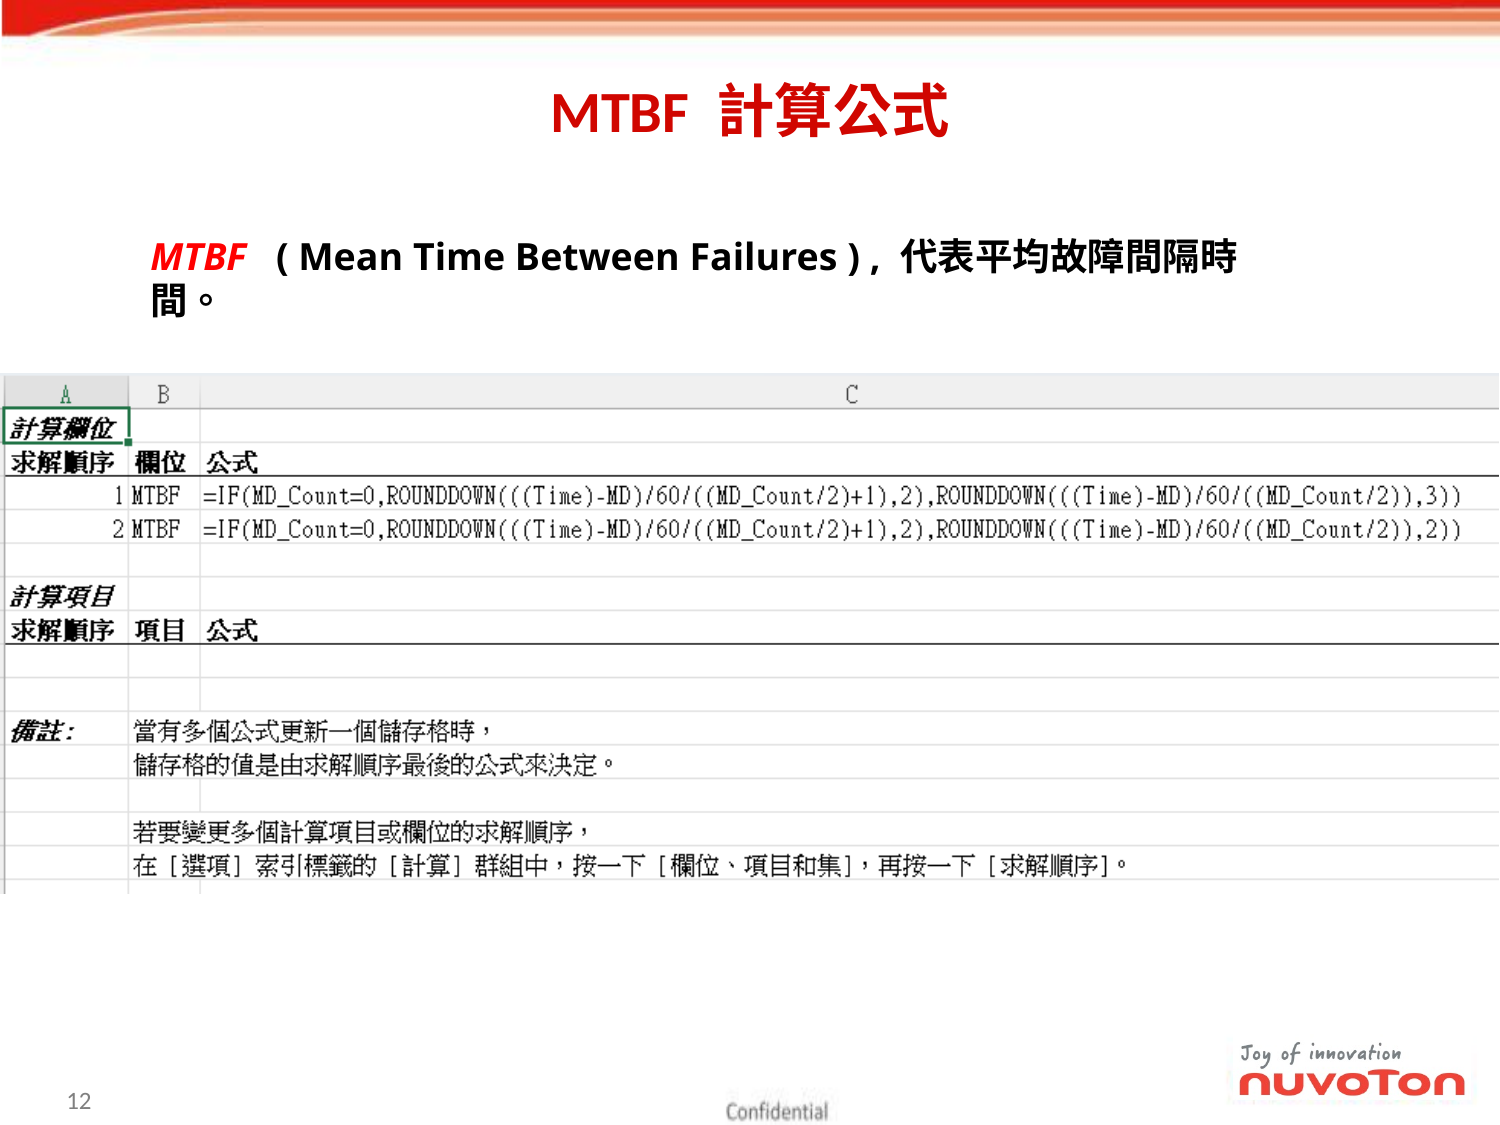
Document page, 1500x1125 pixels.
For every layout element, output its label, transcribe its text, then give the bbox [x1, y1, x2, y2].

slide_number 11 [0, 1069, 160, 1125]
title MTBF 計算公式 [75, 66, 1425, 149]
text_box MTBF ( Mean Time Between Failures ) , 代表平均故障間隔時間。 [135, 225, 1306, 330]
picture [0, 0, 1500, 1125]
